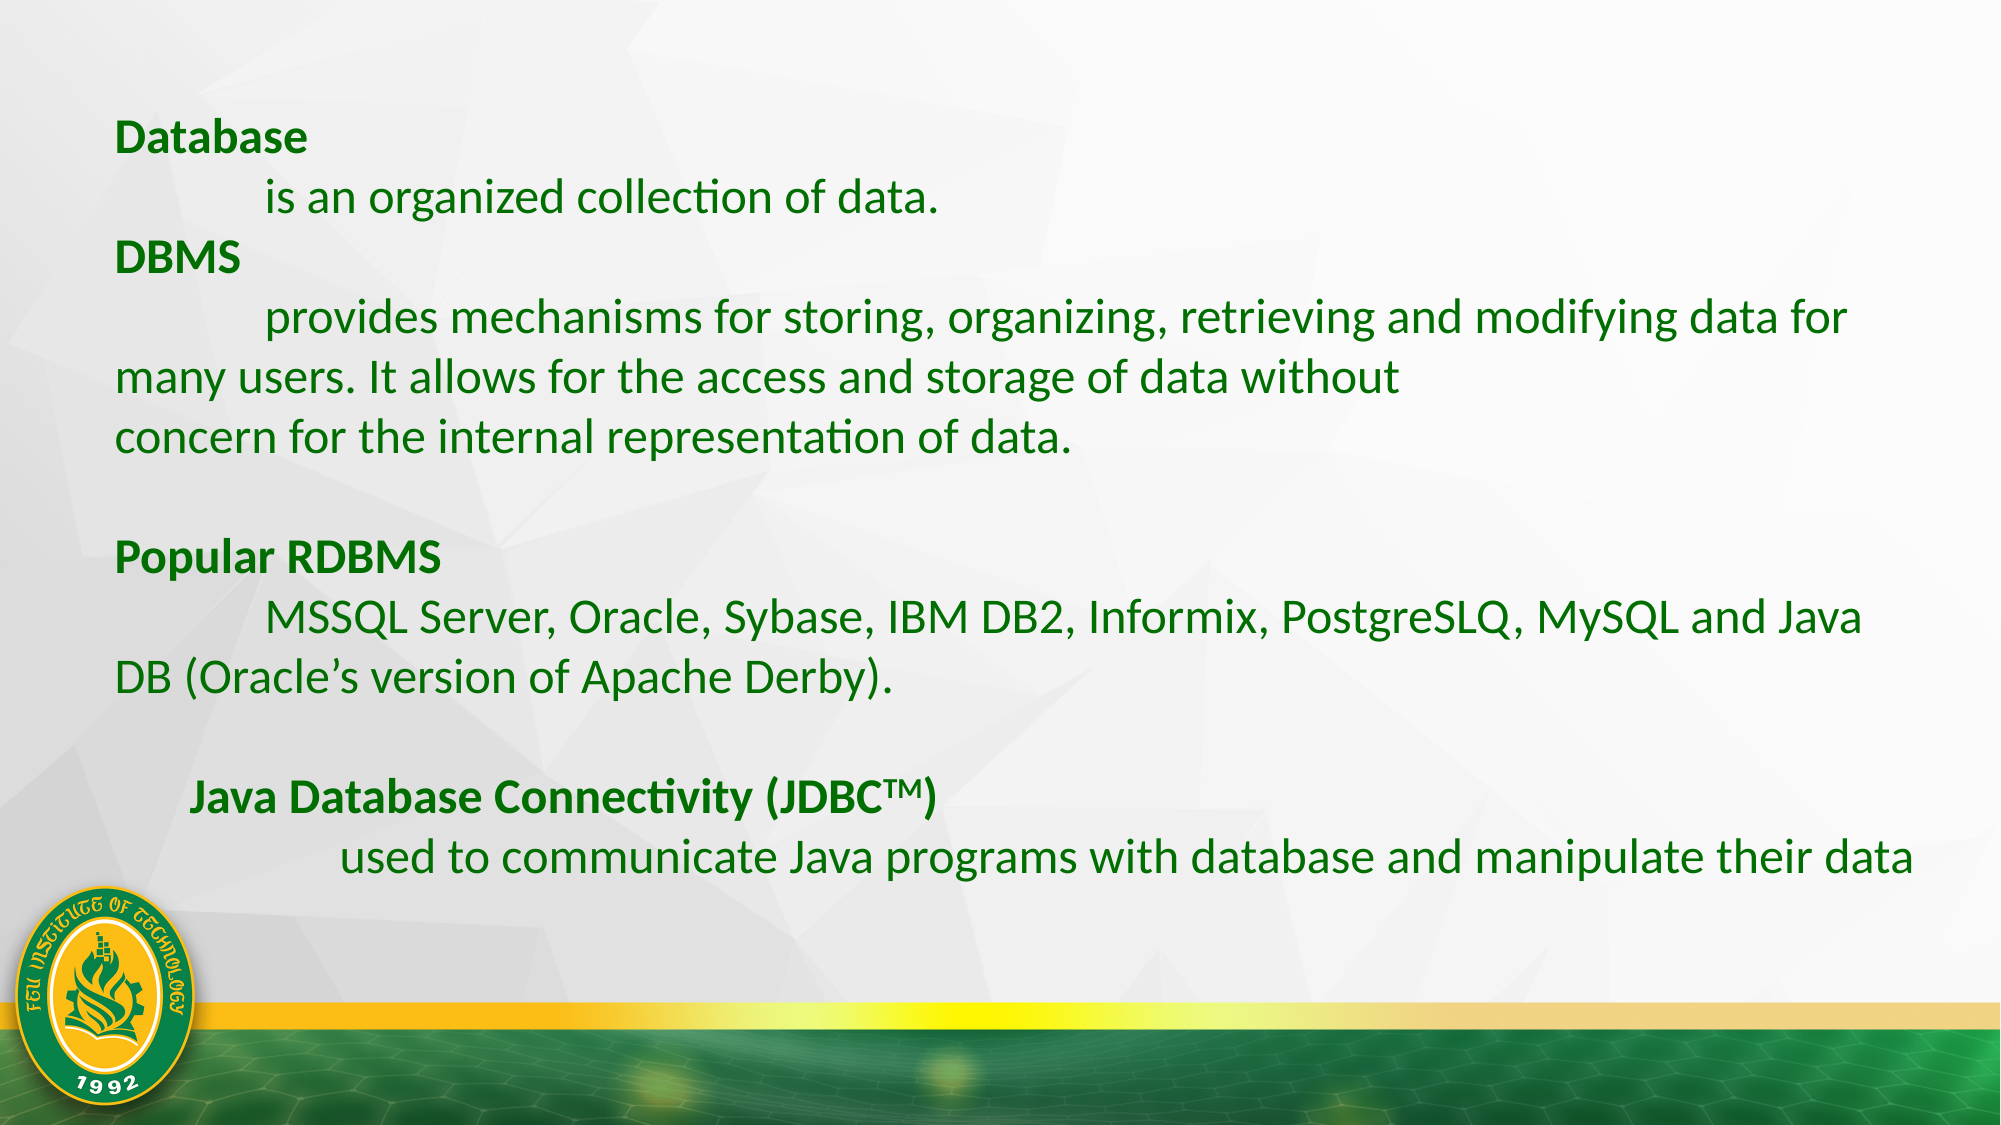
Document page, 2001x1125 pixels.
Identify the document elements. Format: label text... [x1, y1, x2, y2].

picture [0, 0, 2001, 1125]
text_box Database is an organized collection of data. DBMS provides mechanisms for storing, organizing, retrieving and modifying data for many users. It allows for the access and storage of data without concern for the internal representation of data. Popular RDBMS MSSQL Server, Oracle, Sybase, IBM DB2, Informix, PostgreSLQ, MySQL and Java DB (Oracle’s version of Apache Derby). Java Database Connectivity (JDBCTM) used to communicate Java programs with database and manipulate their data [99, 95, 1934, 891]
